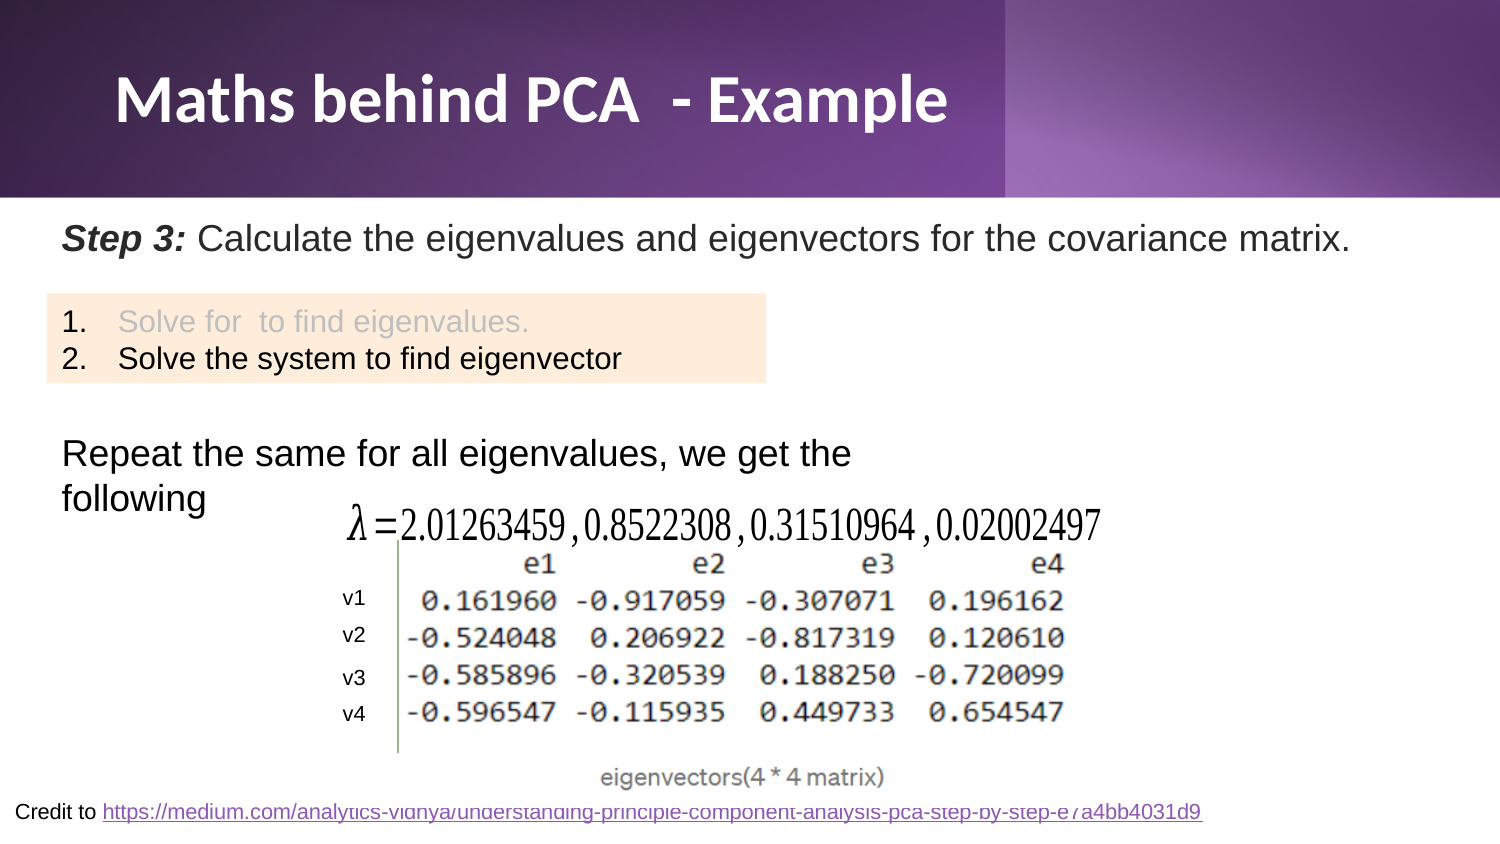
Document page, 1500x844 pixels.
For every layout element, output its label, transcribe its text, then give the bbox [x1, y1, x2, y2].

text_box Repeat the same for all eigenvalues, we get the following [46, 421, 988, 527]
picture [0, 0, 1500, 199]
text_box Credit to https://medium.com/analytics-vidhya/understanding-principle-component-analysis-pca-step-by-step-e7a4bb4031d9 [0, 790, 1500, 832]
title Maths behind PCA - Example [103, 36, 1321, 164]
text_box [327, 515, 1096, 808]
text_box Step 3: Calculate the eigenvalues and eigenvectors for the covariance matrix. [46, 184, 1481, 267]
